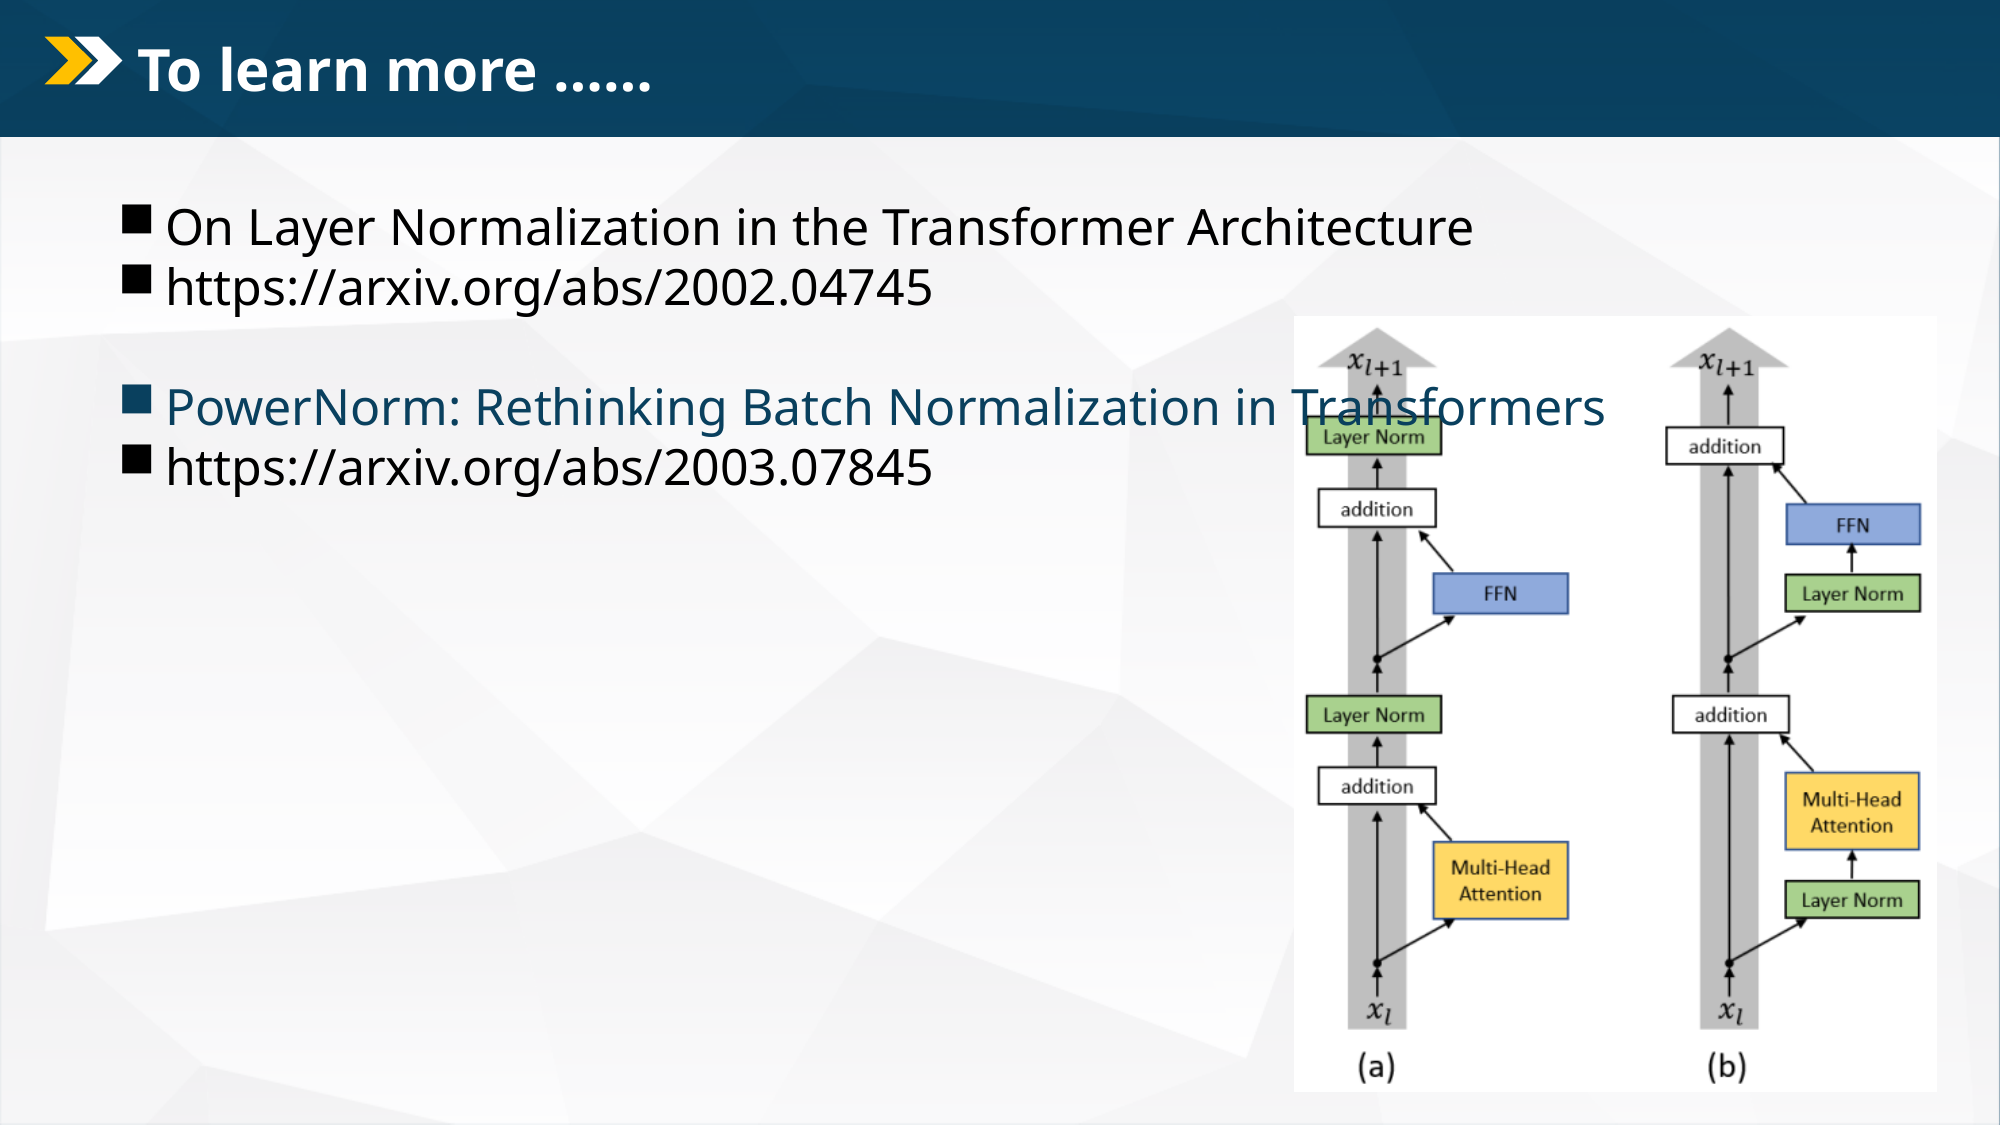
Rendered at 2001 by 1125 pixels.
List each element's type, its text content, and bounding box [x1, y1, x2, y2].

picture [0, 0, 2000, 1125]
title To learn more …… [122, 33, 1755, 124]
list On Layer Normalization in the Transformer Architecture https://arxiv.org/abs/2002.04745 PowerNorm: Rethinking Batch Normalization in Transformers https://arxiv.org/abs/2003.07845 [103, 188, 1868, 1048]
